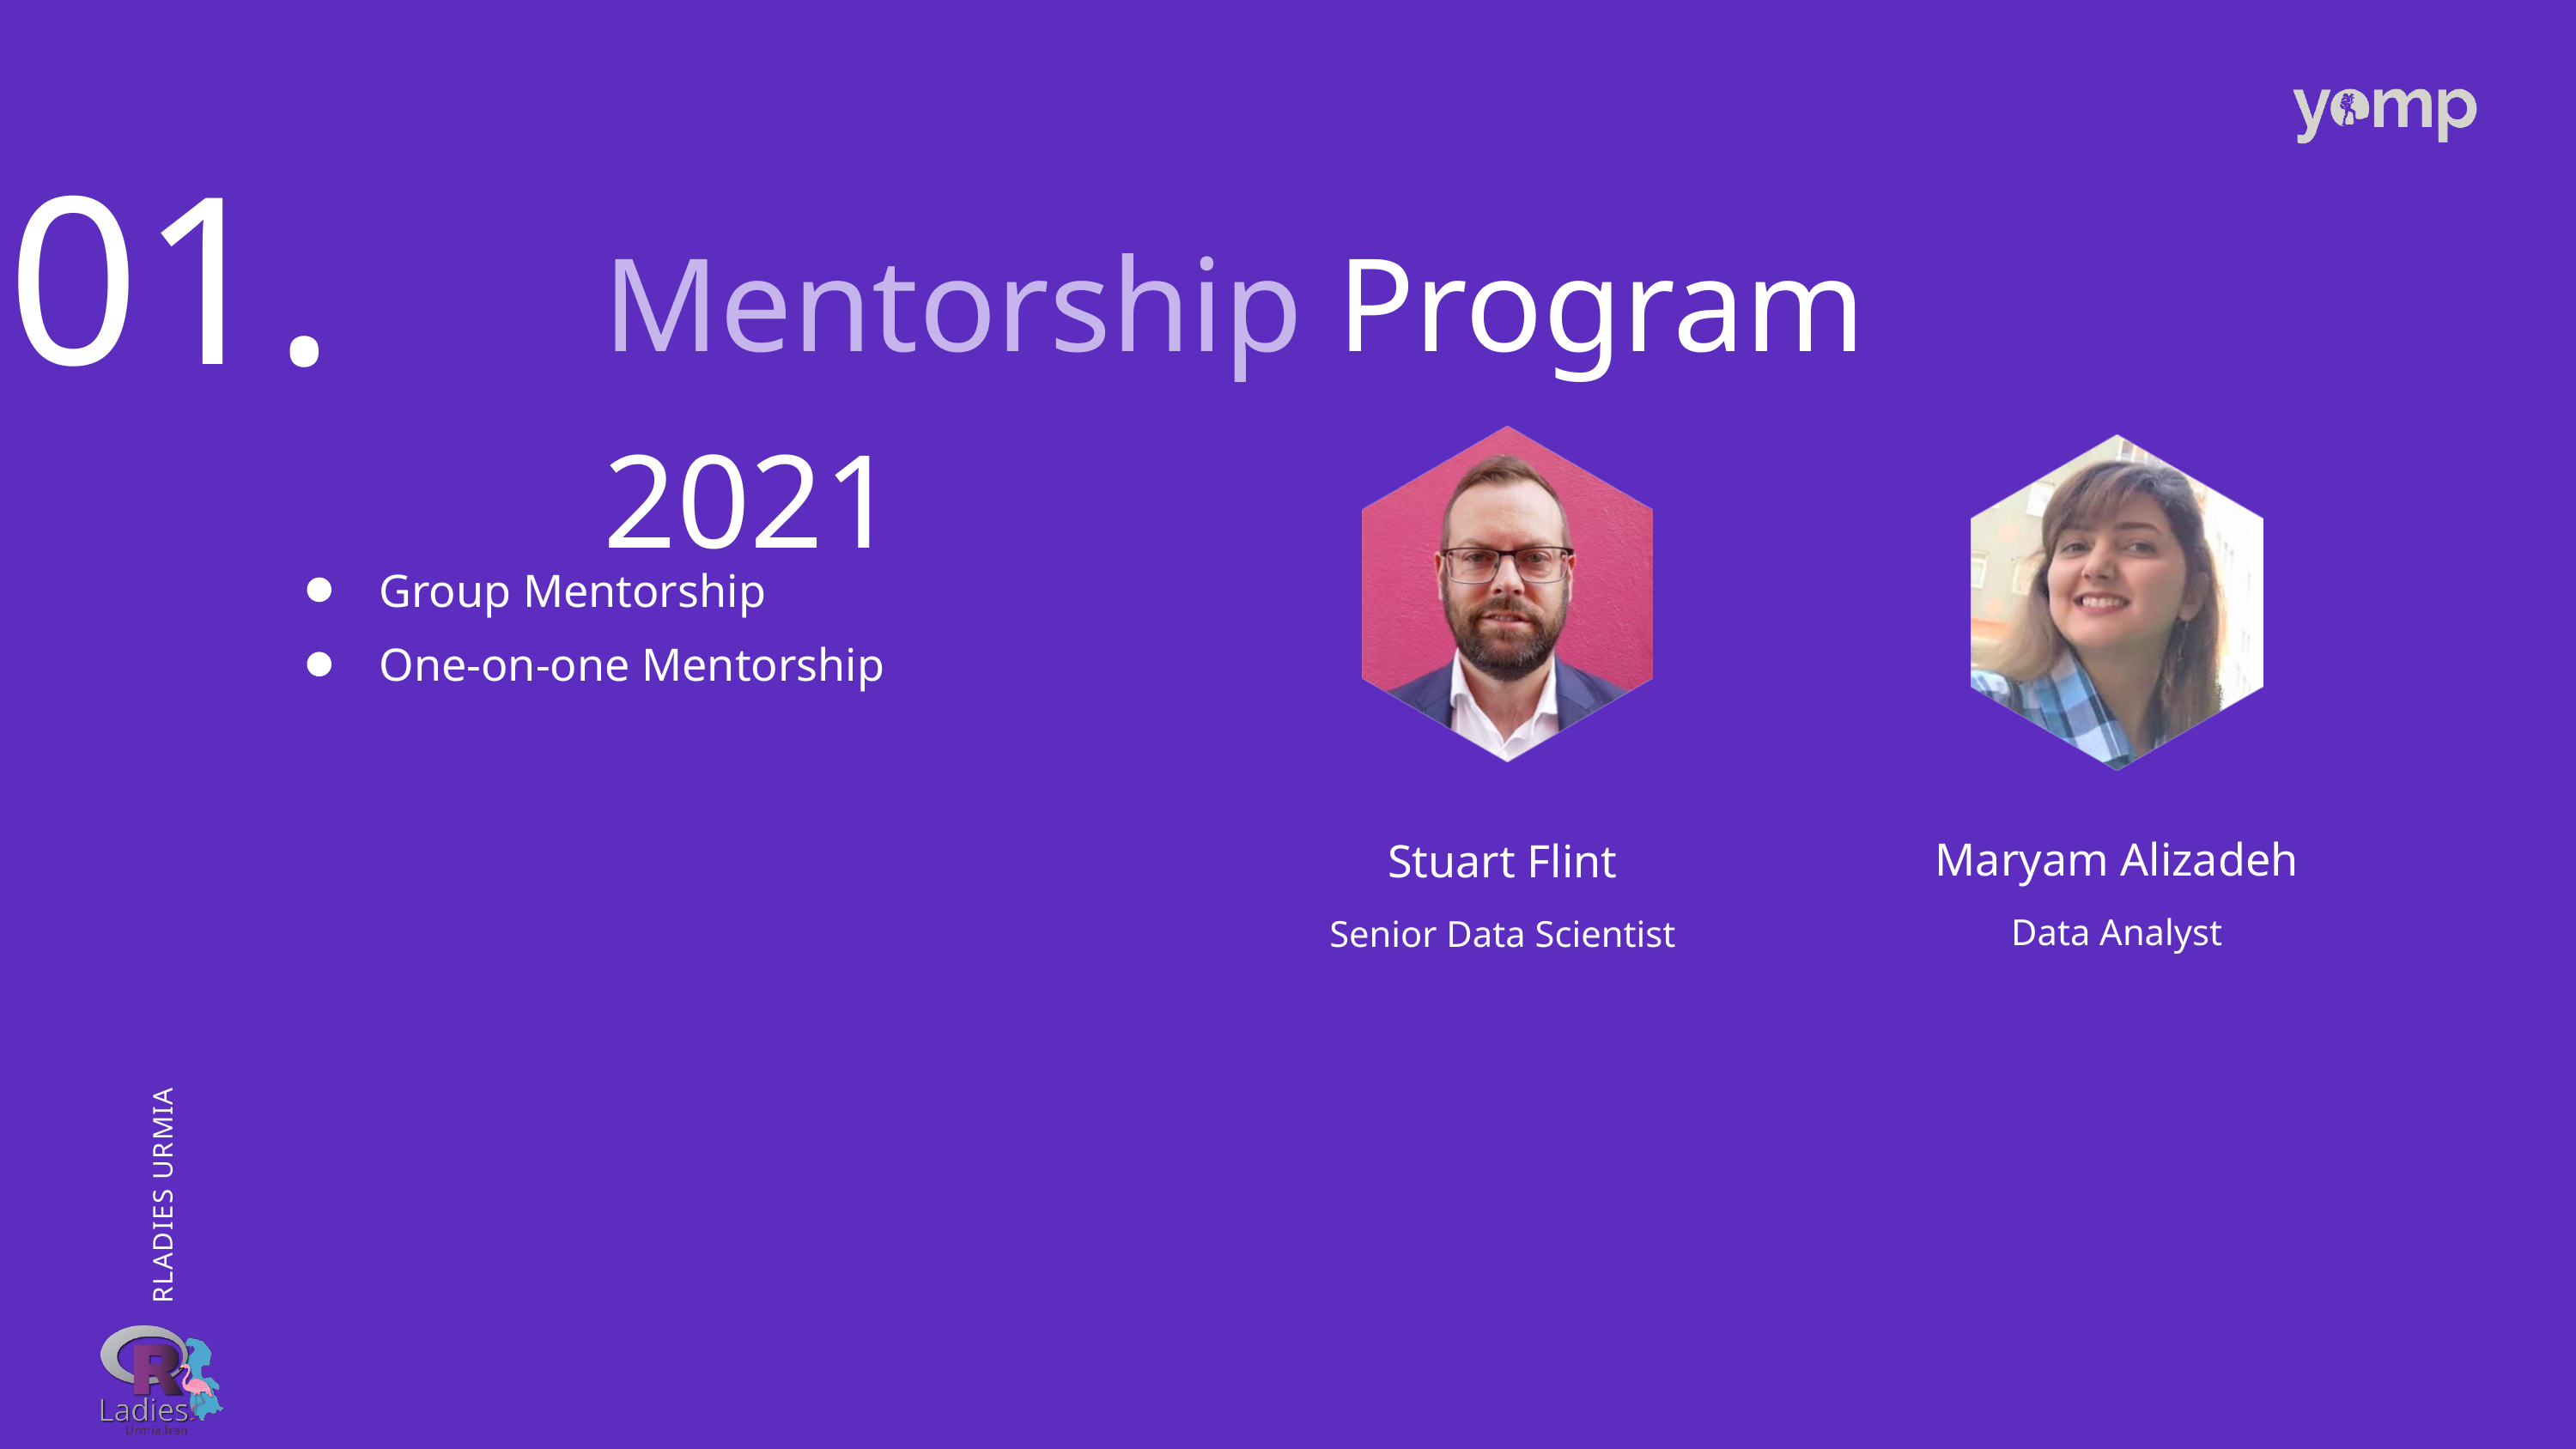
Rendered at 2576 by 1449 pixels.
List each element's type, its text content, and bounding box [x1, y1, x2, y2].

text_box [1299, 426, 1706, 953]
text_box 01. [7, 178, 355, 411]
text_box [307, 577, 332, 603]
text_box Group Mentorship [379, 562, 1151, 616]
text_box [307, 652, 332, 677]
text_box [1913, 434, 2320, 951]
picture [2258, 38, 2507, 181]
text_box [91, 598, 231, 1449]
text_box Mentorship Program 2021 [603, 180, 2180, 574]
text_box One-on-one Mentorship [379, 636, 1151, 691]
